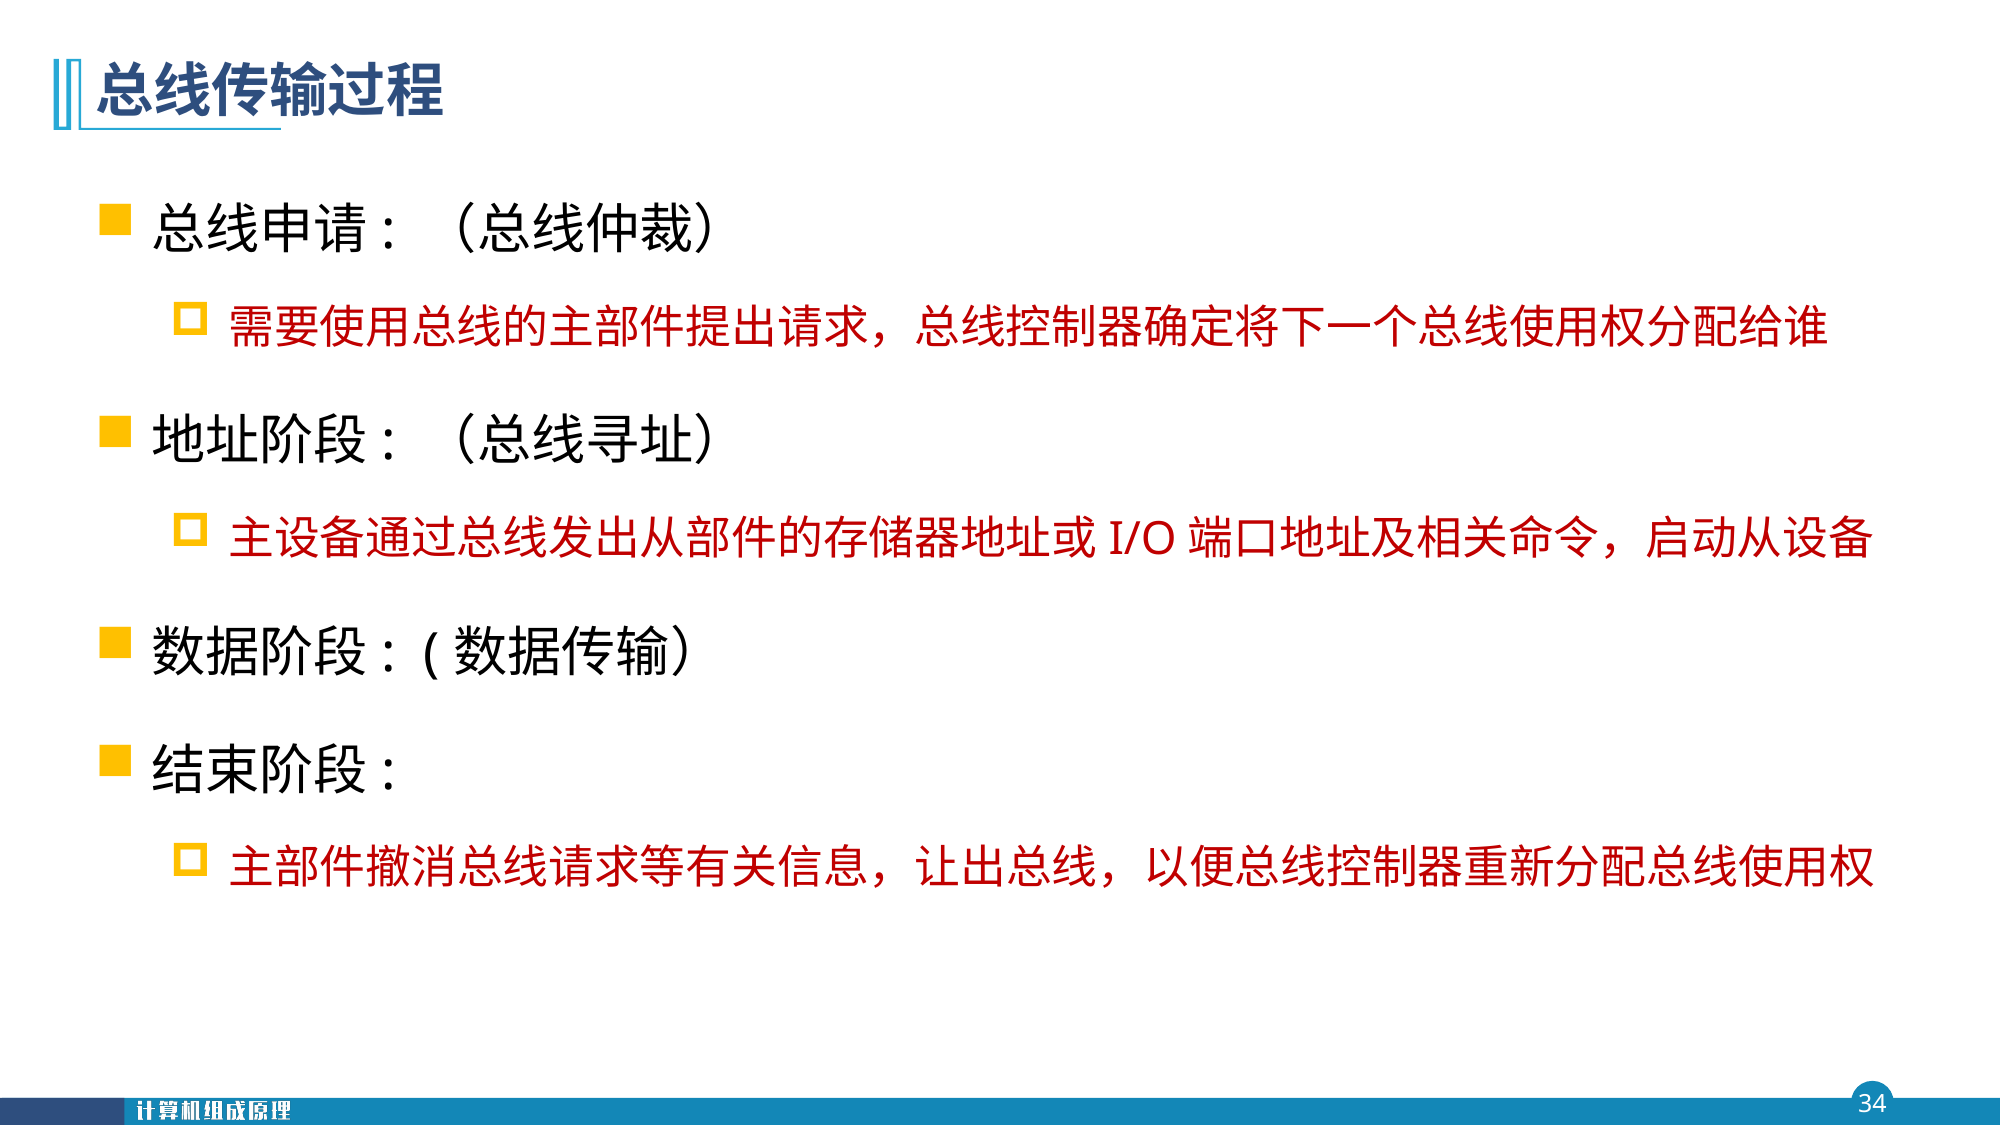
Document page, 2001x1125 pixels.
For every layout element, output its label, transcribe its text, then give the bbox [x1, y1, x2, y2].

list 总线申请: （总线仲裁） 需要使用总线的主部件提出请求，总线控制器确定将下一个总线使用权分配给谁 地址阶段: （总线寻址） 主设备通过总线发出从部件的存储器地址或I/O端口地址及相关命令，启动从设备 数据阶段: (数据传输） 结束阶段: 主部件撤消总线请求等有关信息，让出总线，以便总线控制器重新分配总线使用权 [80, 154, 1942, 1080]
title 总线传输过程 [80, 42, 1805, 144]
